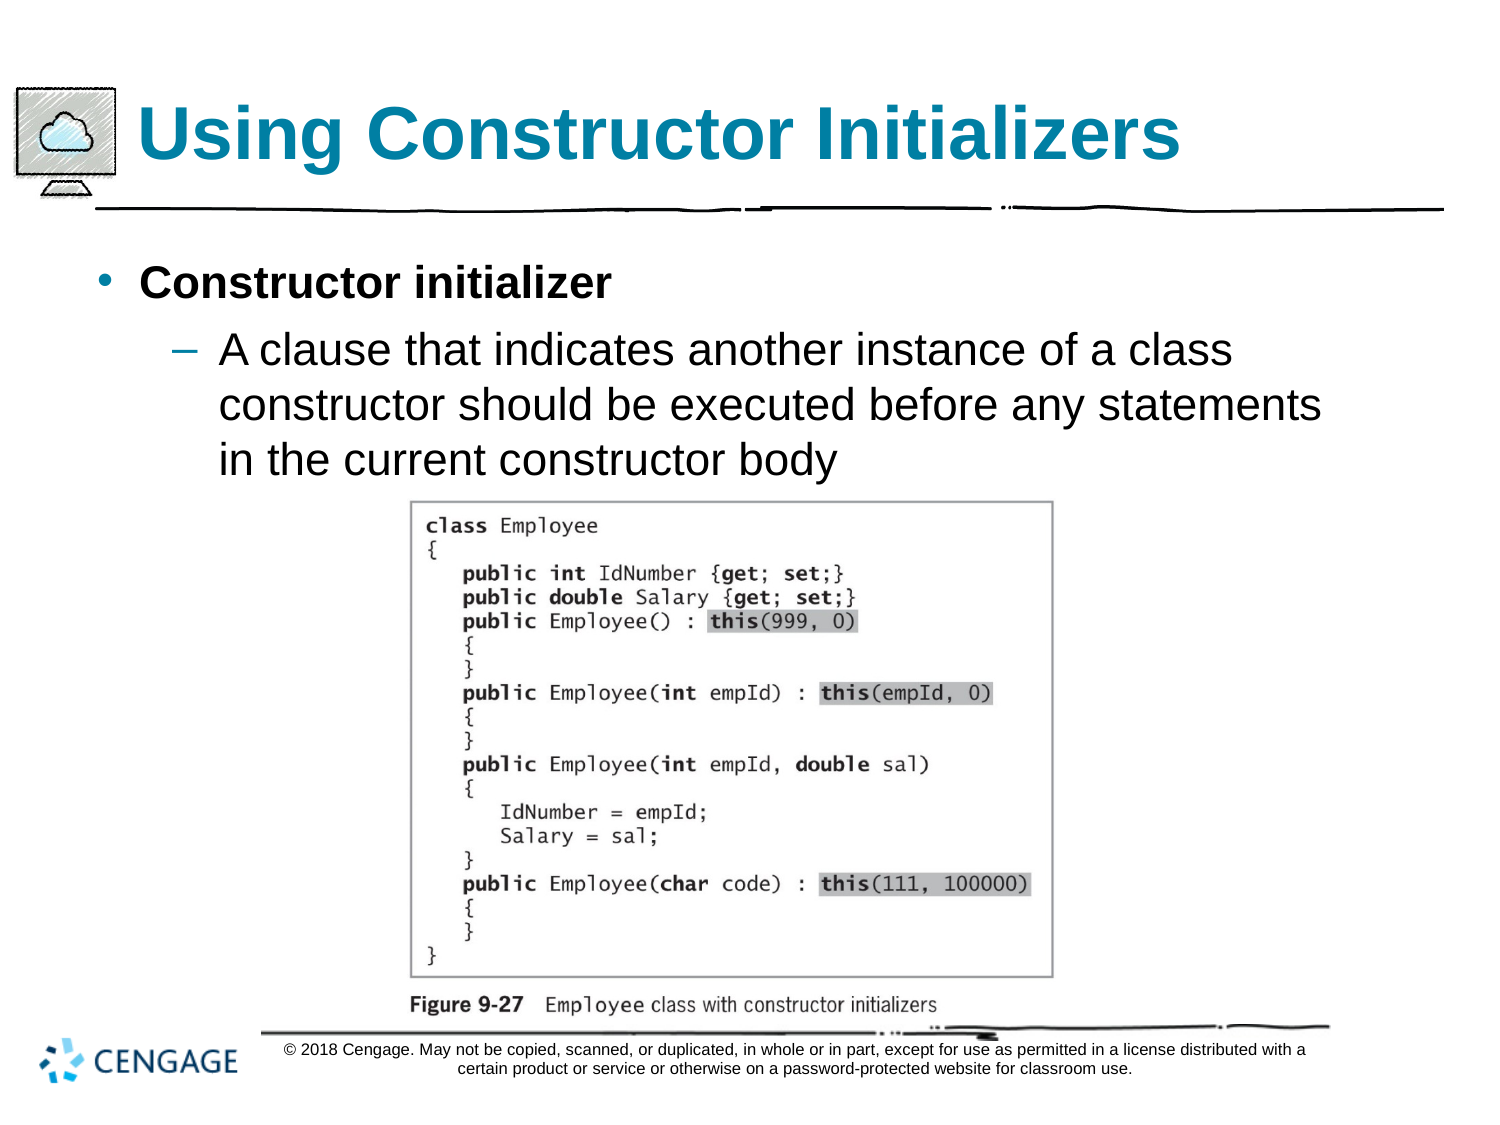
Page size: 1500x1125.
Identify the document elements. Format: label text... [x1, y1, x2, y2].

picture [95, 205, 1444, 213]
picture [13, 86, 117, 201]
picture [261, 1024, 1331, 1040]
picture [407, 498, 1056, 1019]
picture [19, 1024, 250, 1096]
title Using Constructor Initializers [137, 84, 1430, 175]
list Constructor initializer A clause that indicates another instance of a class constructor should be executed before any statements in the current constructor body [97, 252, 1363, 488]
list © 2018 Cengage. May not be copied, scanned, or duplicated, in whole or in part, except for use as permitted in a license distributed with a certain product or service or otherwise on a password-protected website for classroom use. [261, 1040, 1331, 1089]
